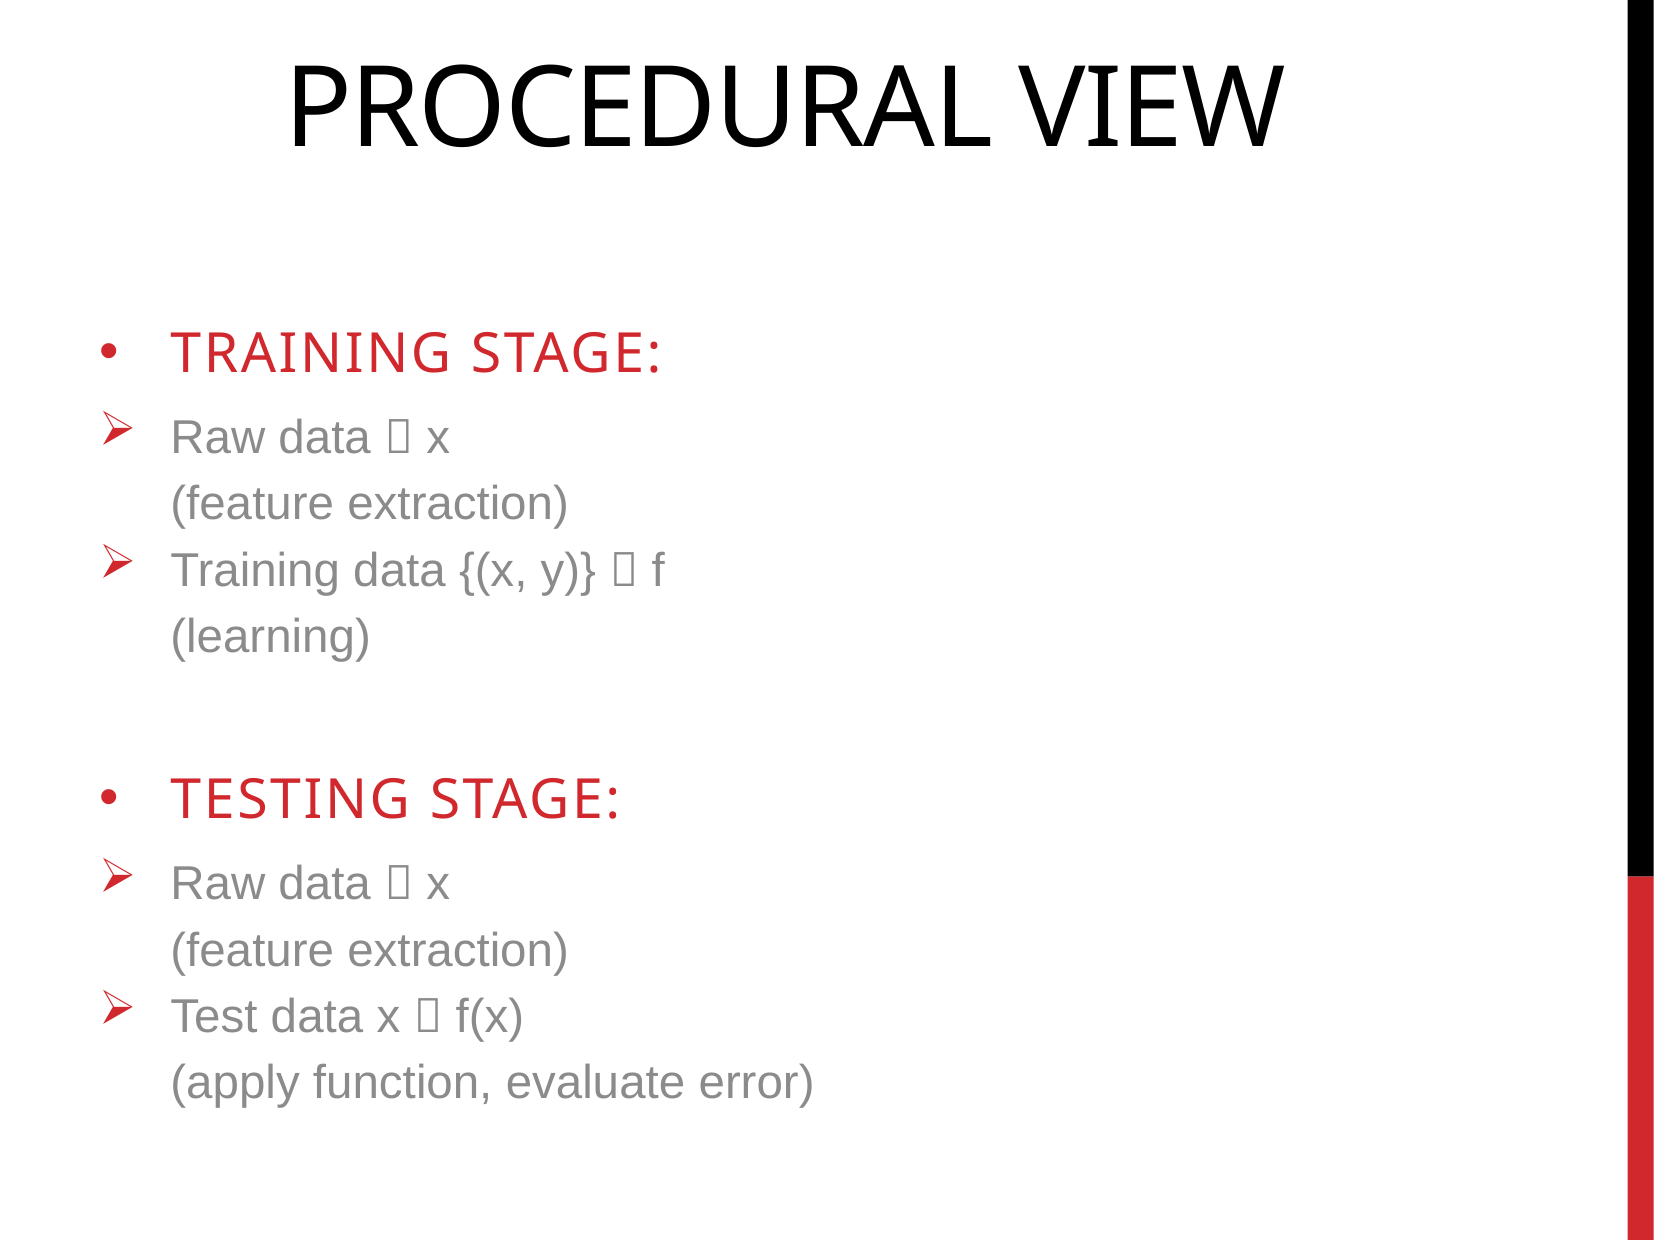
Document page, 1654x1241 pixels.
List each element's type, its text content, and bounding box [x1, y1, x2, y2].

title Procedural View [82, 41, 1489, 163]
subtitle Training Stage: Raw data  x (feature extraction) Training data {(x, y)}  f (learning) Testing Stage: Raw data  x (feature extraction) Test data x  f(x) (apply function, evaluate error) [82, 308, 1571, 1119]
